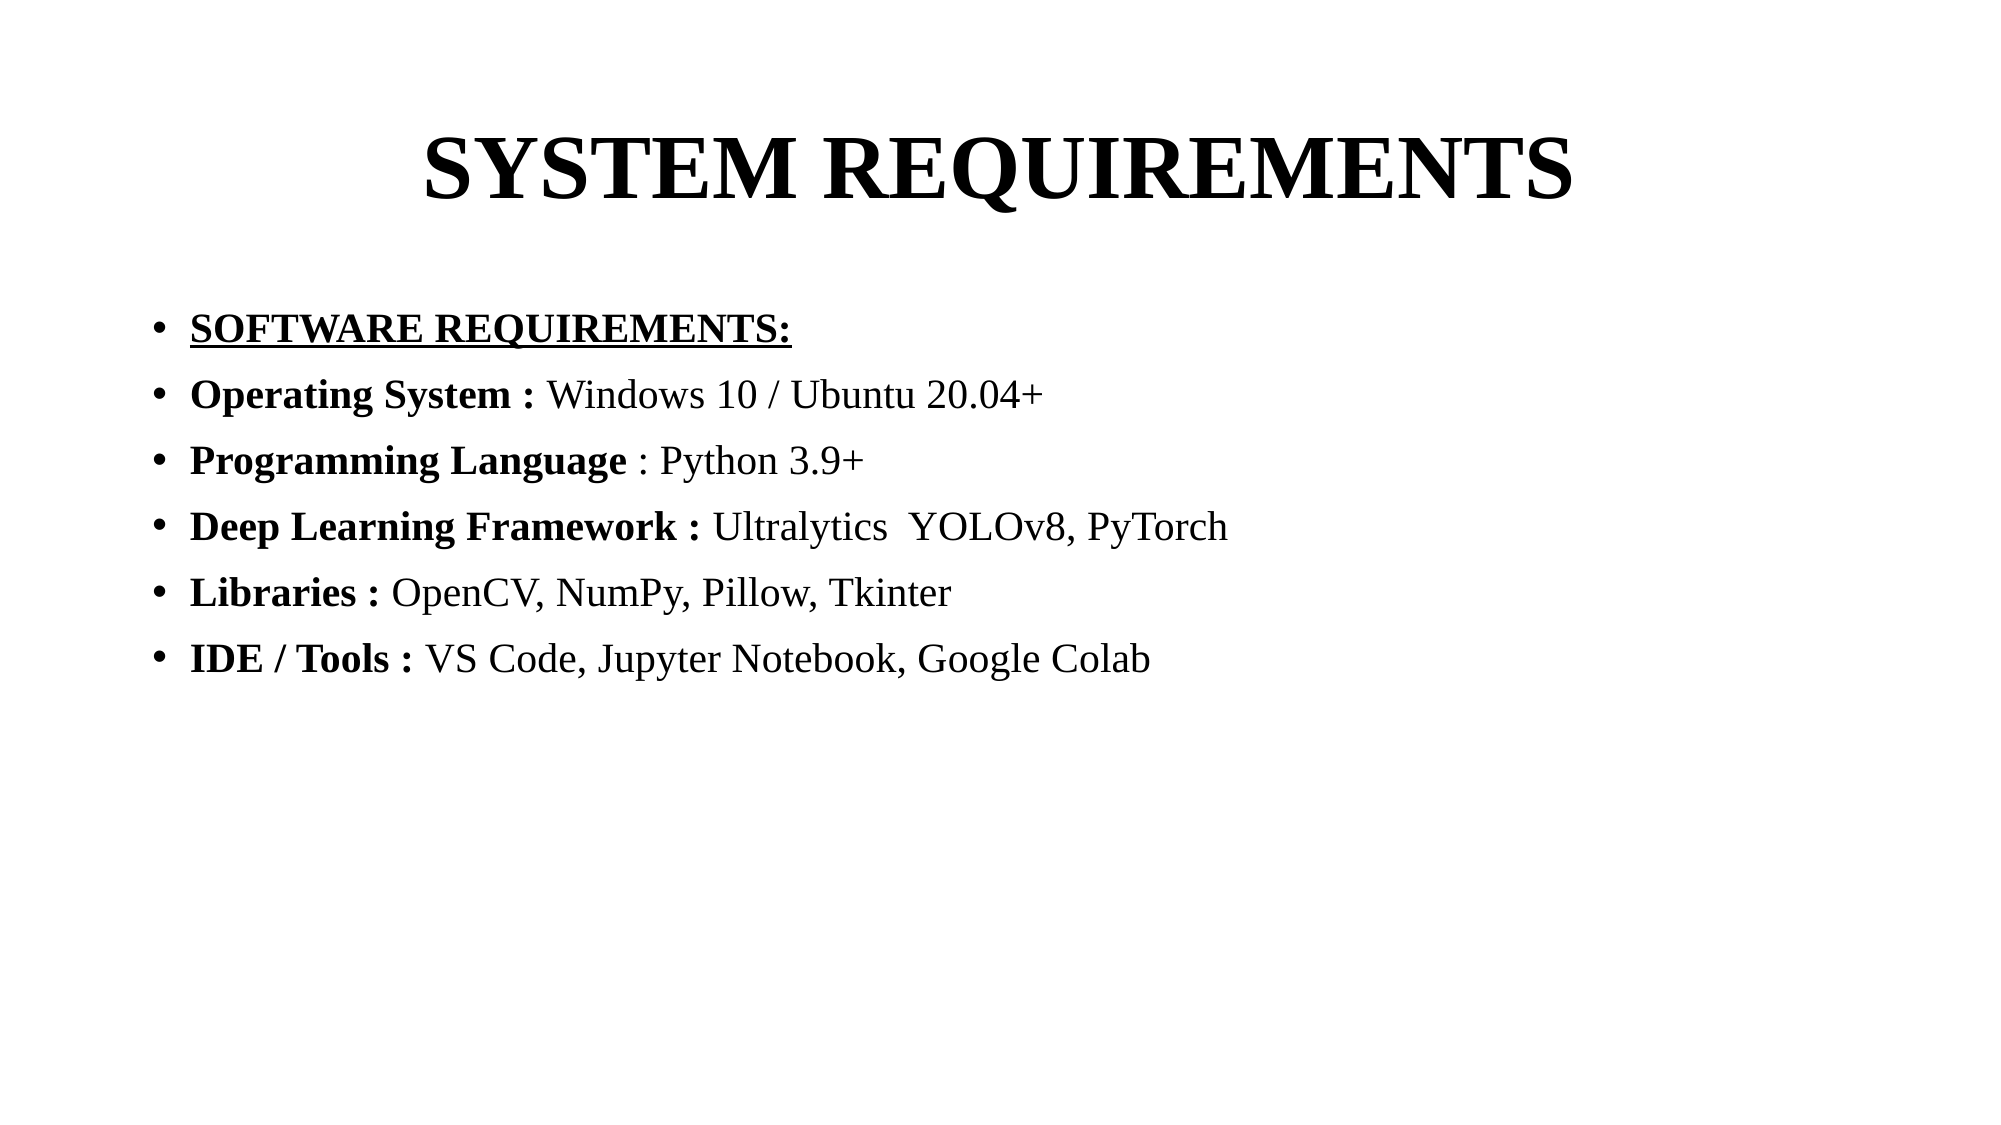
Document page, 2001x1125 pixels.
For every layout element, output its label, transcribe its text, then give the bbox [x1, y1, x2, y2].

list SOFTWARE REQUIREMENTS: Operating System : Windows 10 / Ubuntu 20.04+ Programming Language : Python 3.9+ Deep Learning Framework : Ultralytics YOLOv8, PyTorch Libraries : OpenCV, NumPy, Pillow, Tkinter IDE / Tools : VS Code, Jupyter Notebook, Google Colab [137, 299, 1863, 773]
title SYSTEM REQUIREMENTS [137, 59, 1863, 278]
